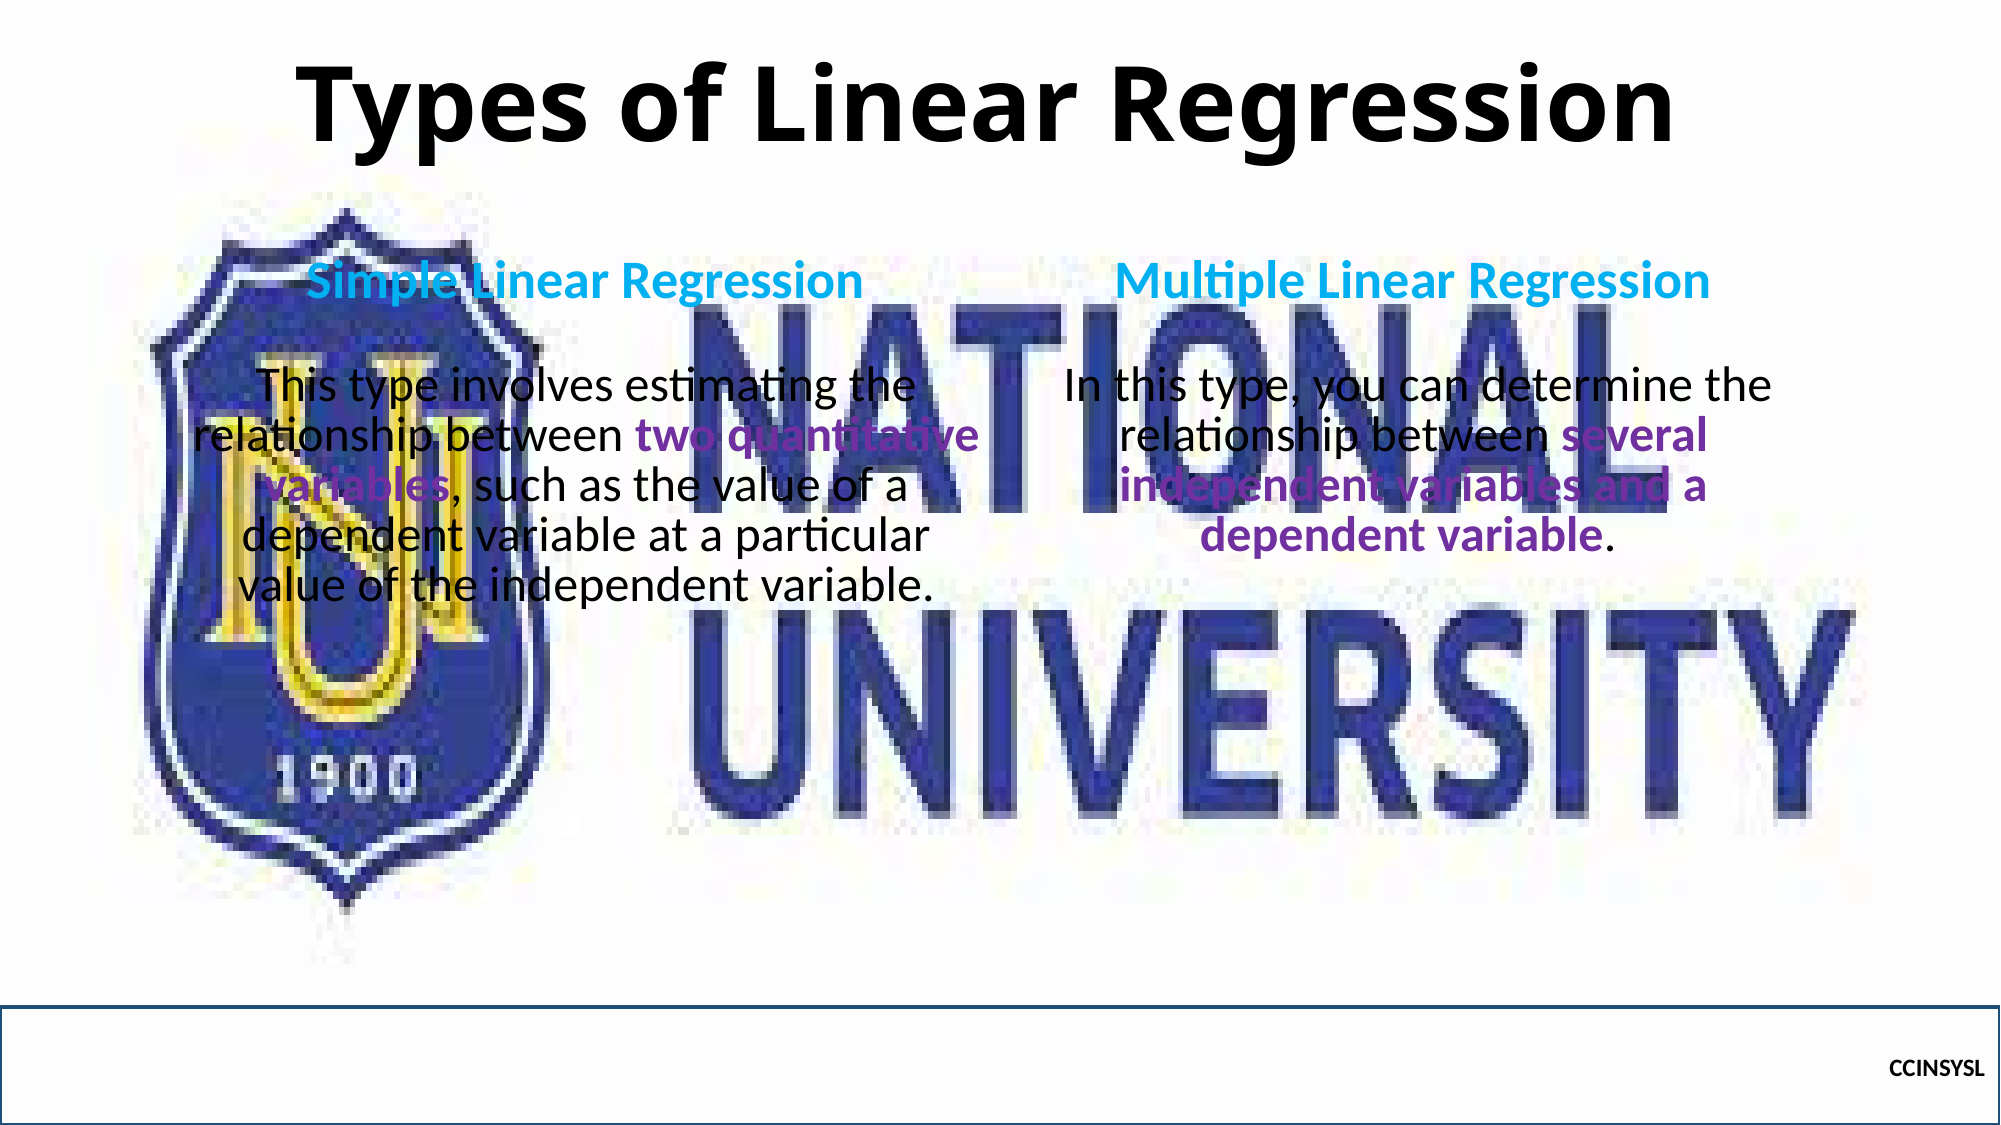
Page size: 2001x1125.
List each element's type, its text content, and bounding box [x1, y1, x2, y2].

title Types of Linear Regression [75, 53, 1925, 172]
table_header Multiple Linear Regression [1000, 251, 1827, 356]
footer CCINSYSL [0, 1007, 2000, 1125]
table_cell In this type, you can determine the relationship between several independent variables and a dependent variable. [1000, 356, 1827, 621]
table_cell This type involves estimating the relationship between two quantitative variables, such as the value of a dependent variable at a particular value of the independent variable. [173, 356, 1000, 621]
picture [0, 0, 2000, 1007]
table_header Simple Linear Regression [173, 251, 1000, 356]
